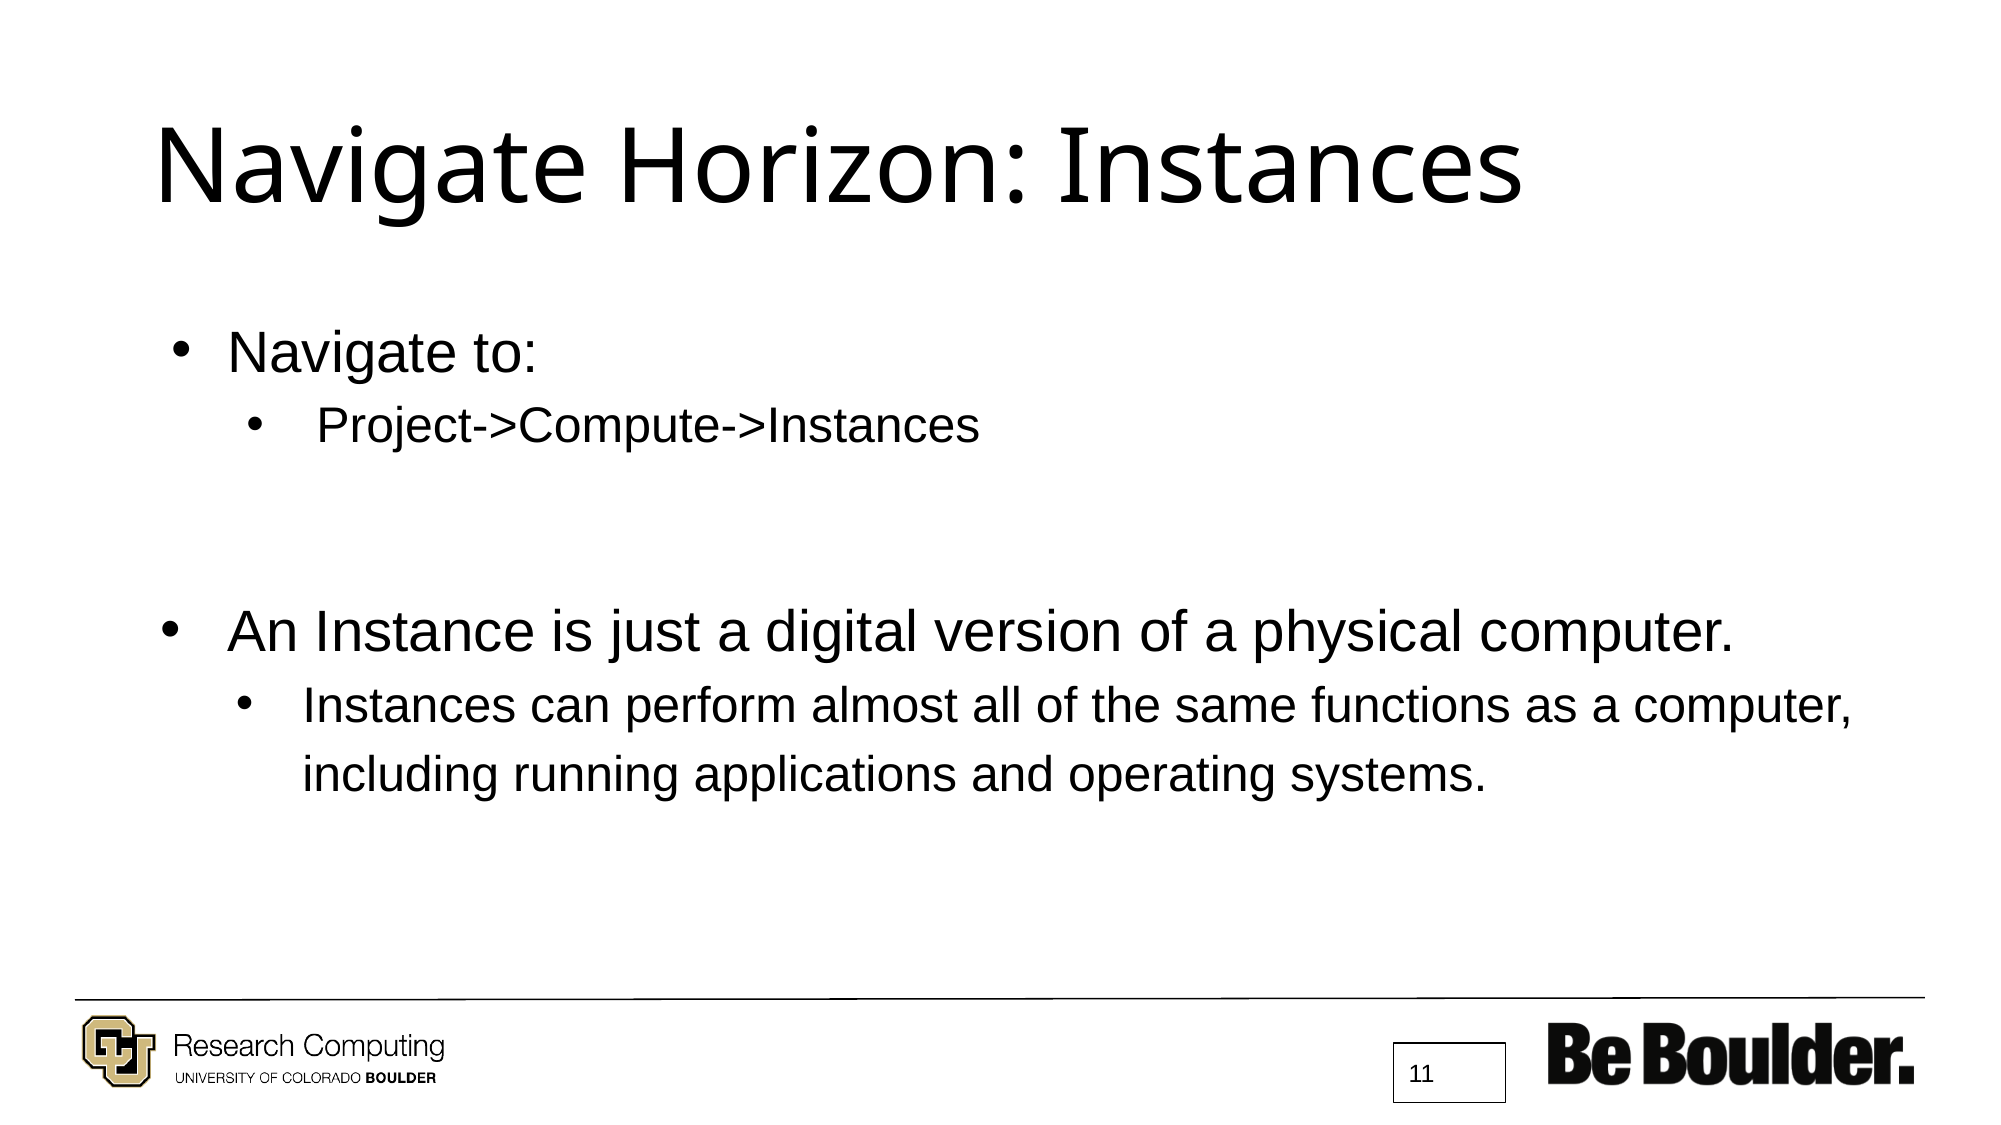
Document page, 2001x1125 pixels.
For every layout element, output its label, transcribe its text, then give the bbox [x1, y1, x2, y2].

title Navigate Horizon: Instances [137, 59, 1863, 278]
picture [1524, 1015, 1938, 1088]
slide_number ‹#› [1393, 1042, 1506, 1103]
picture [81, 1015, 444, 1088]
list Navigate to: Project->Compute->Instances An Instance is just a digital version of a physical computer. Instances can perform almost all of the same functions as a computer, including running applications and operating systems. [137, 296, 1872, 979]
